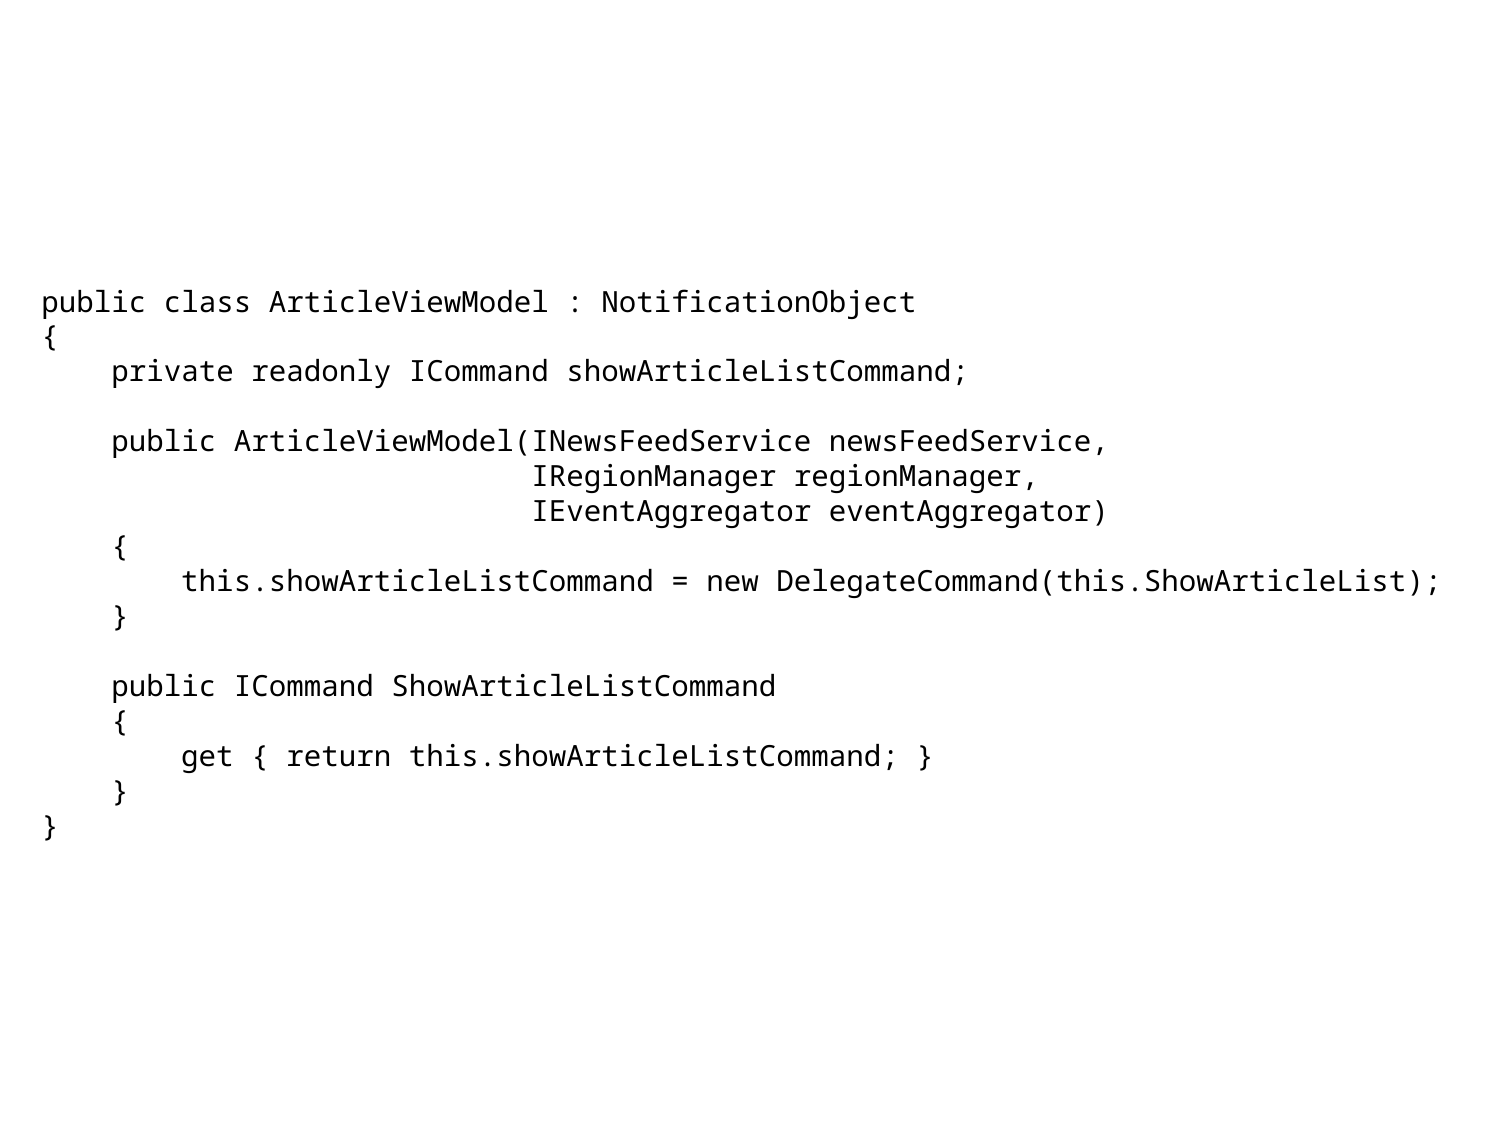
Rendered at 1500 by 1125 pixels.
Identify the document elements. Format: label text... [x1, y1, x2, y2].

text_box public class ArticleViewModel : NotificationObject { private readonly ICommand showArticleListCommand; public ArticleViewModel(INewsFeedService newsFeedService, IRegionManager regionManager, IEventAggregator eventAggregator) { this.showArticleListCommand = new DelegateCommand(this.ShowArticleList); } public ICommand ShowArticleListCommand { get { return this.showArticleListCommand; } } } [41, 282, 1459, 843]
